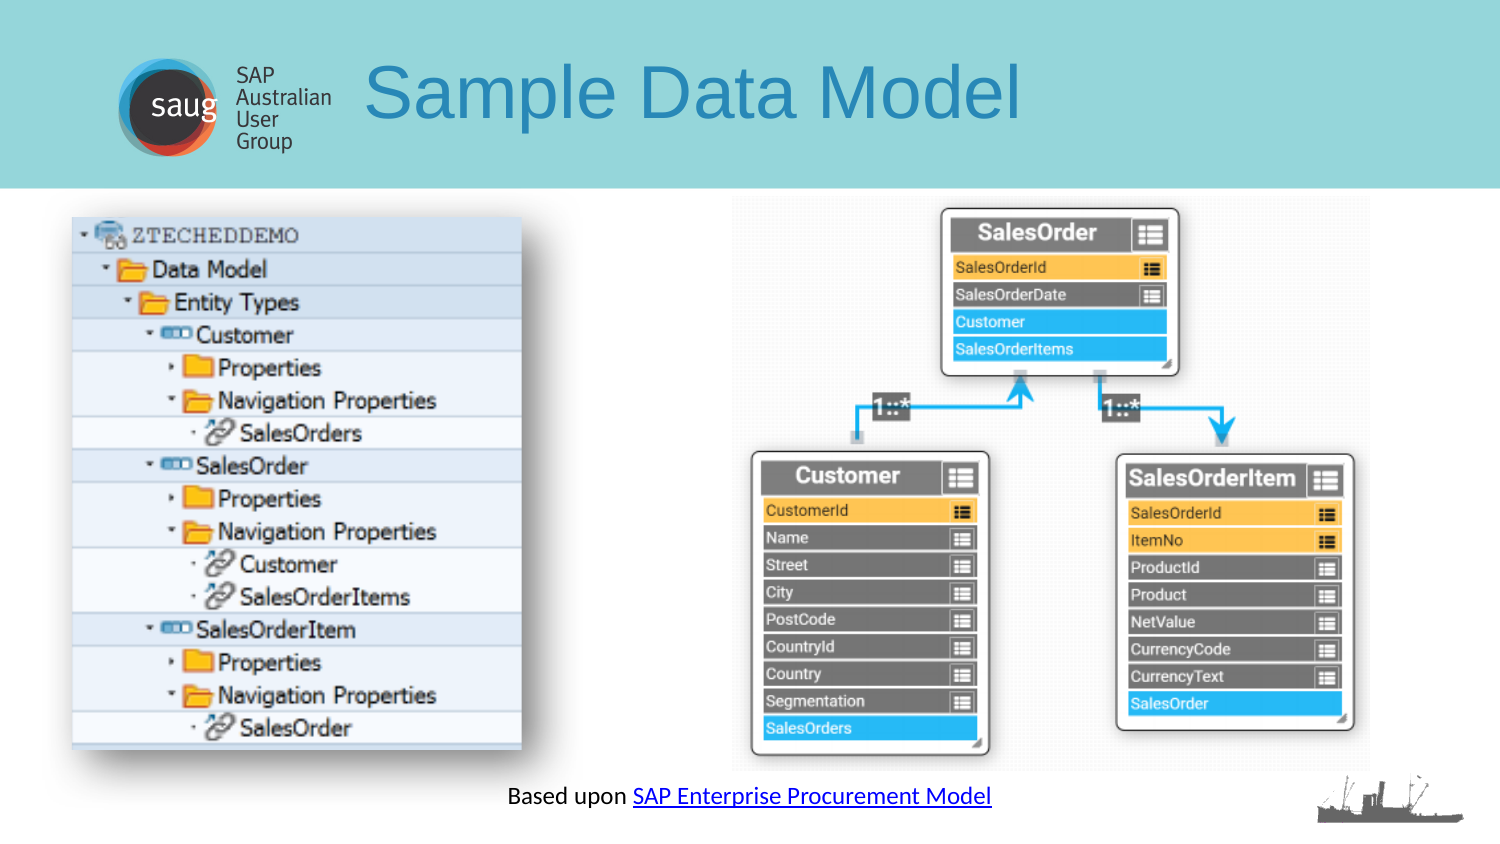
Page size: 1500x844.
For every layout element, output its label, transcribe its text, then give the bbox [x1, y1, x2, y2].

title Sample Data Model [348, 0, 1477, 178]
picture [0, 0, 1500, 844]
text_box Based upon SAP Enterprise Procurement Model [492, 772, 1008, 817]
